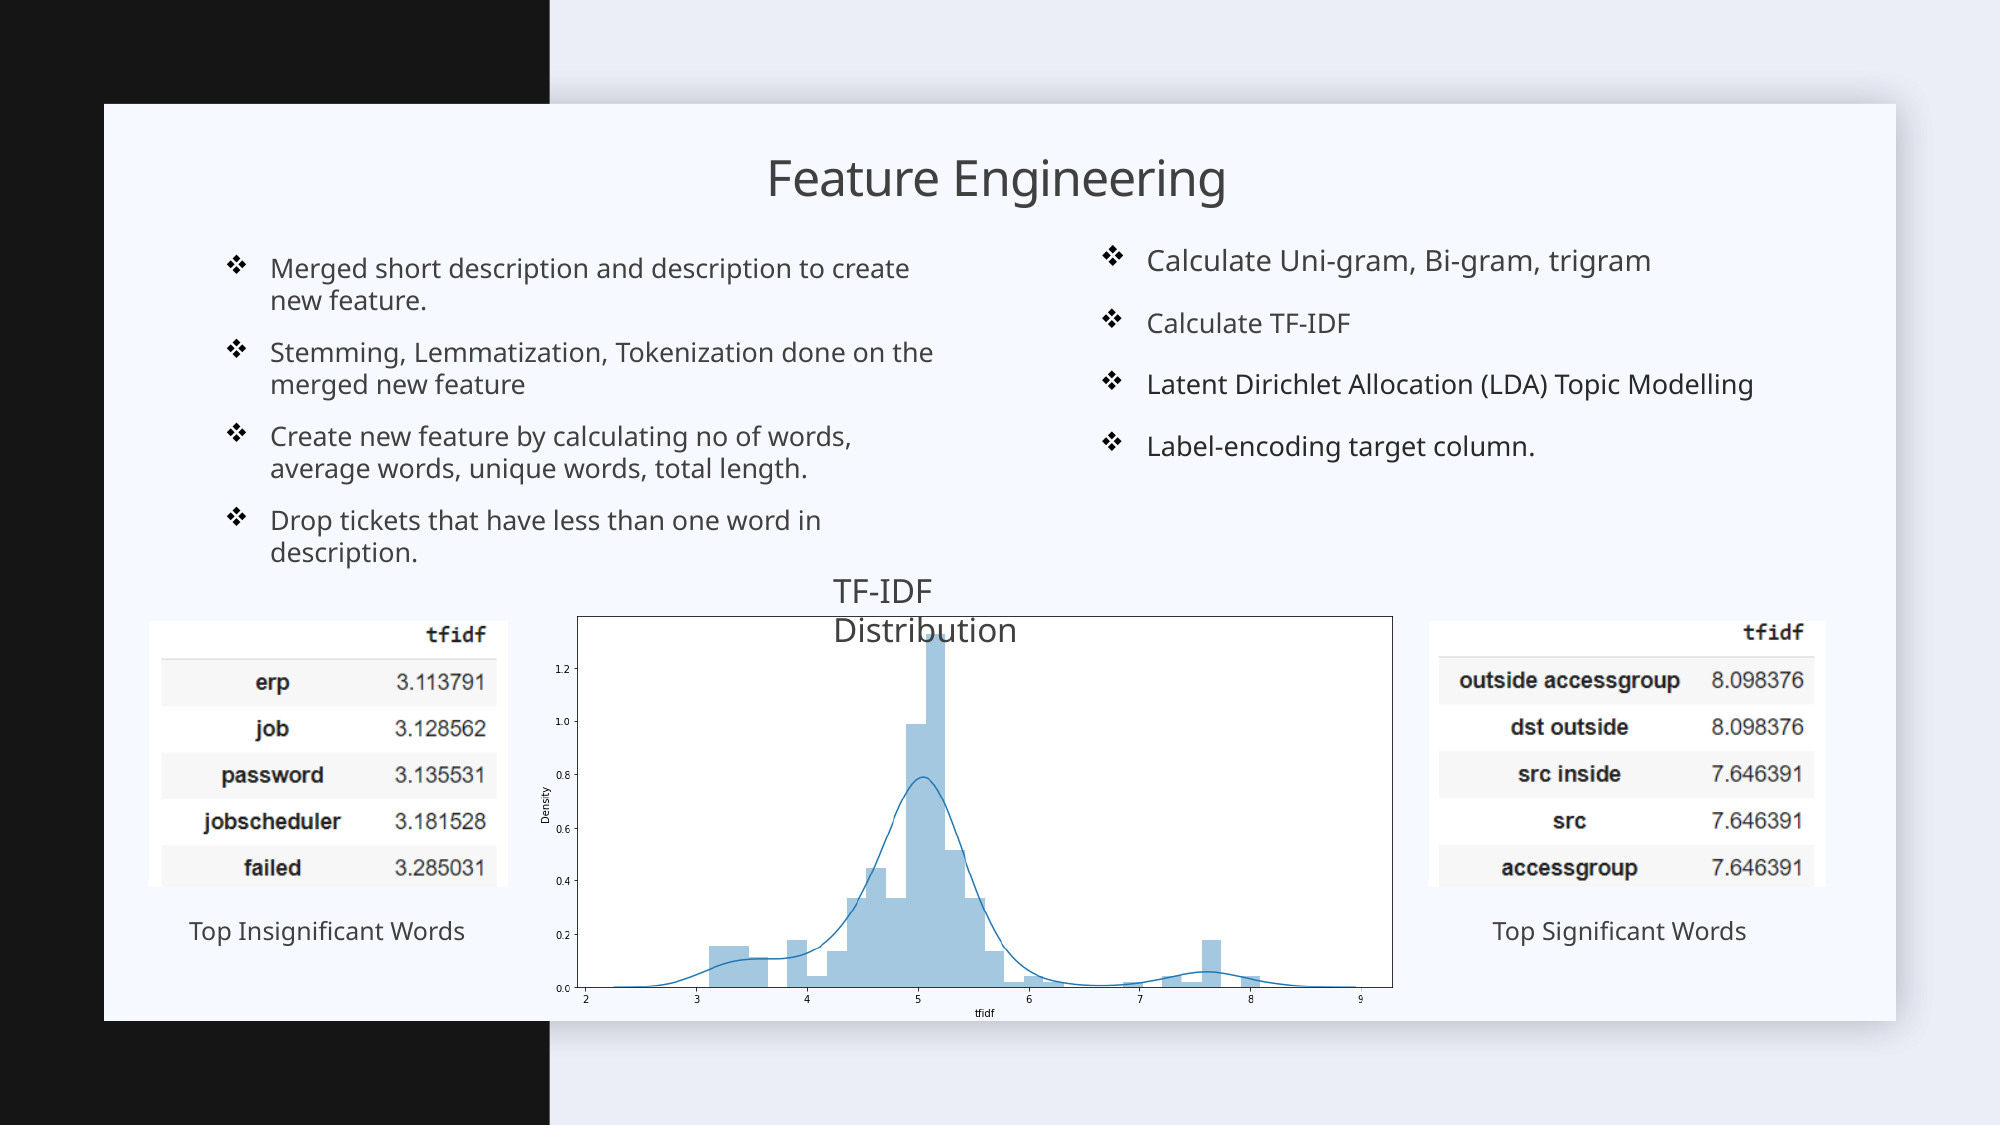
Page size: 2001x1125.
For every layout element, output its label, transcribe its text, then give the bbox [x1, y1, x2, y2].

text_box Merged short description and description to create new feature. Stemming, Lemmatization, Tokenization done on the merged new feature Create new feature by calculating no of words, average words, unique words, total length. Drop tickets that have less than one word in description. [209, 244, 951, 579]
text_box Top Insignificant Words [174, 907, 483, 960]
picture [534, 609, 1398, 1024]
text_box Calculate Uni-gram, Bi-gram, trigram Calculate TF-IDF Latent Dirichlet Allocation (LDA) Topic Modelling Label-encoding target column. [1085, 234, 1826, 567]
picture [1428, 620, 1826, 887]
picture [148, 620, 509, 887]
title Feature engineering [751, 132, 1249, 229]
text_box Top Significant Words [1477, 907, 1777, 960]
text_box TF-IDF Distribution [818, 562, 1127, 606]
